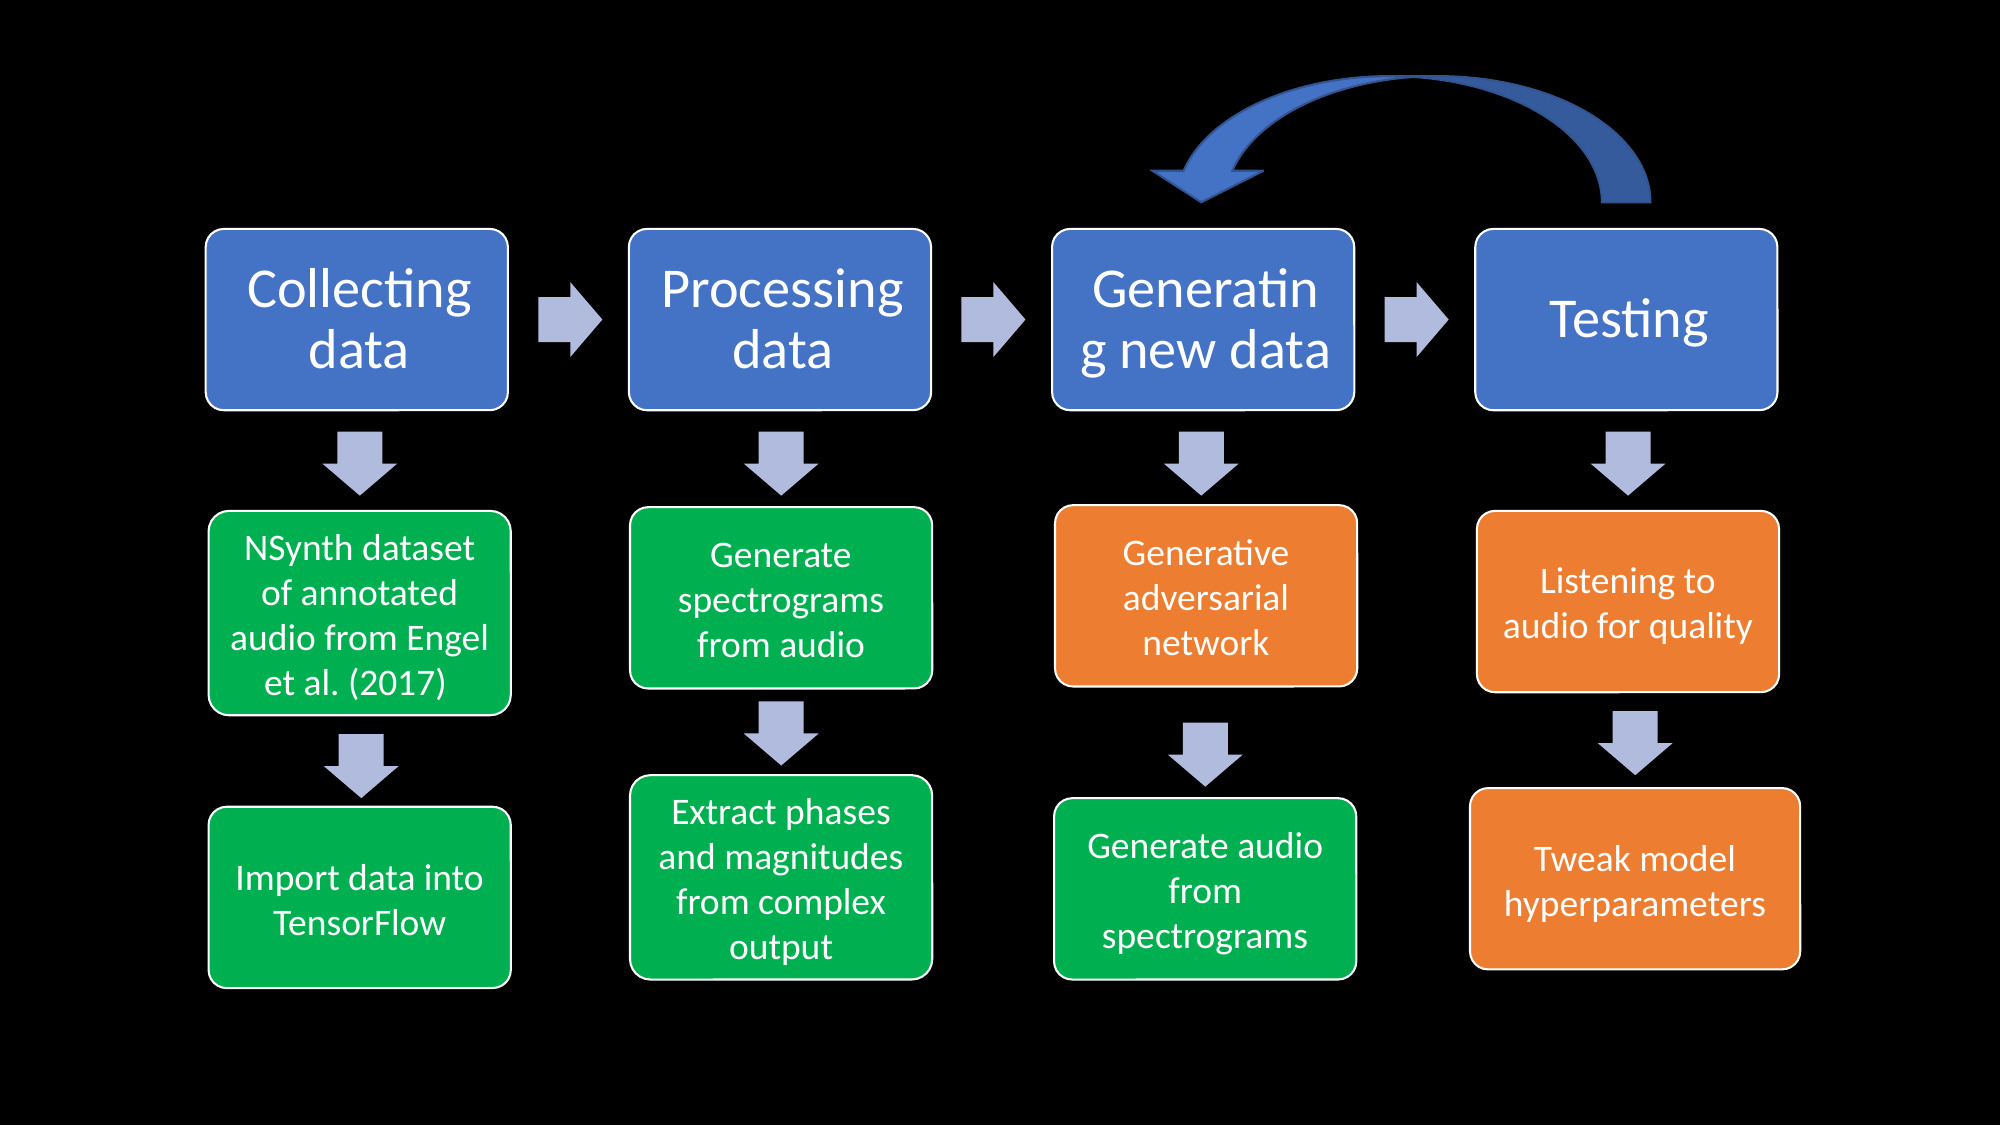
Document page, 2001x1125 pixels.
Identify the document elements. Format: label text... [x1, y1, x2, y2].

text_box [749, 426, 814, 502]
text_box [1603, 705, 1668, 781]
text_box NSynth dataset of annotated audio from Engel et al. (2017) [207, 598, 512, 717]
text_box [329, 728, 394, 804]
text_box Listening to audio for quality [1475, 522, 1781, 694]
text_box Generate spectrograms from audio [628, 598, 934, 690]
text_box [749, 695, 814, 771]
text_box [327, 426, 392, 502]
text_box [1595, 426, 1661, 502]
text_box Extract phases and magnitudes from complex output [628, 774, 934, 981]
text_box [205, 41, 1779, 598]
text_box Import data into TensorFlow [207, 805, 512, 990]
text_box Tweak model hyperparameters [1468, 787, 1802, 971]
text_box Generative adversarial network [1053, 598, 1359, 688]
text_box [1173, 717, 1238, 793]
text_box Generate audio from spectrograms [1053, 797, 1358, 981]
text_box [1169, 426, 1234, 502]
